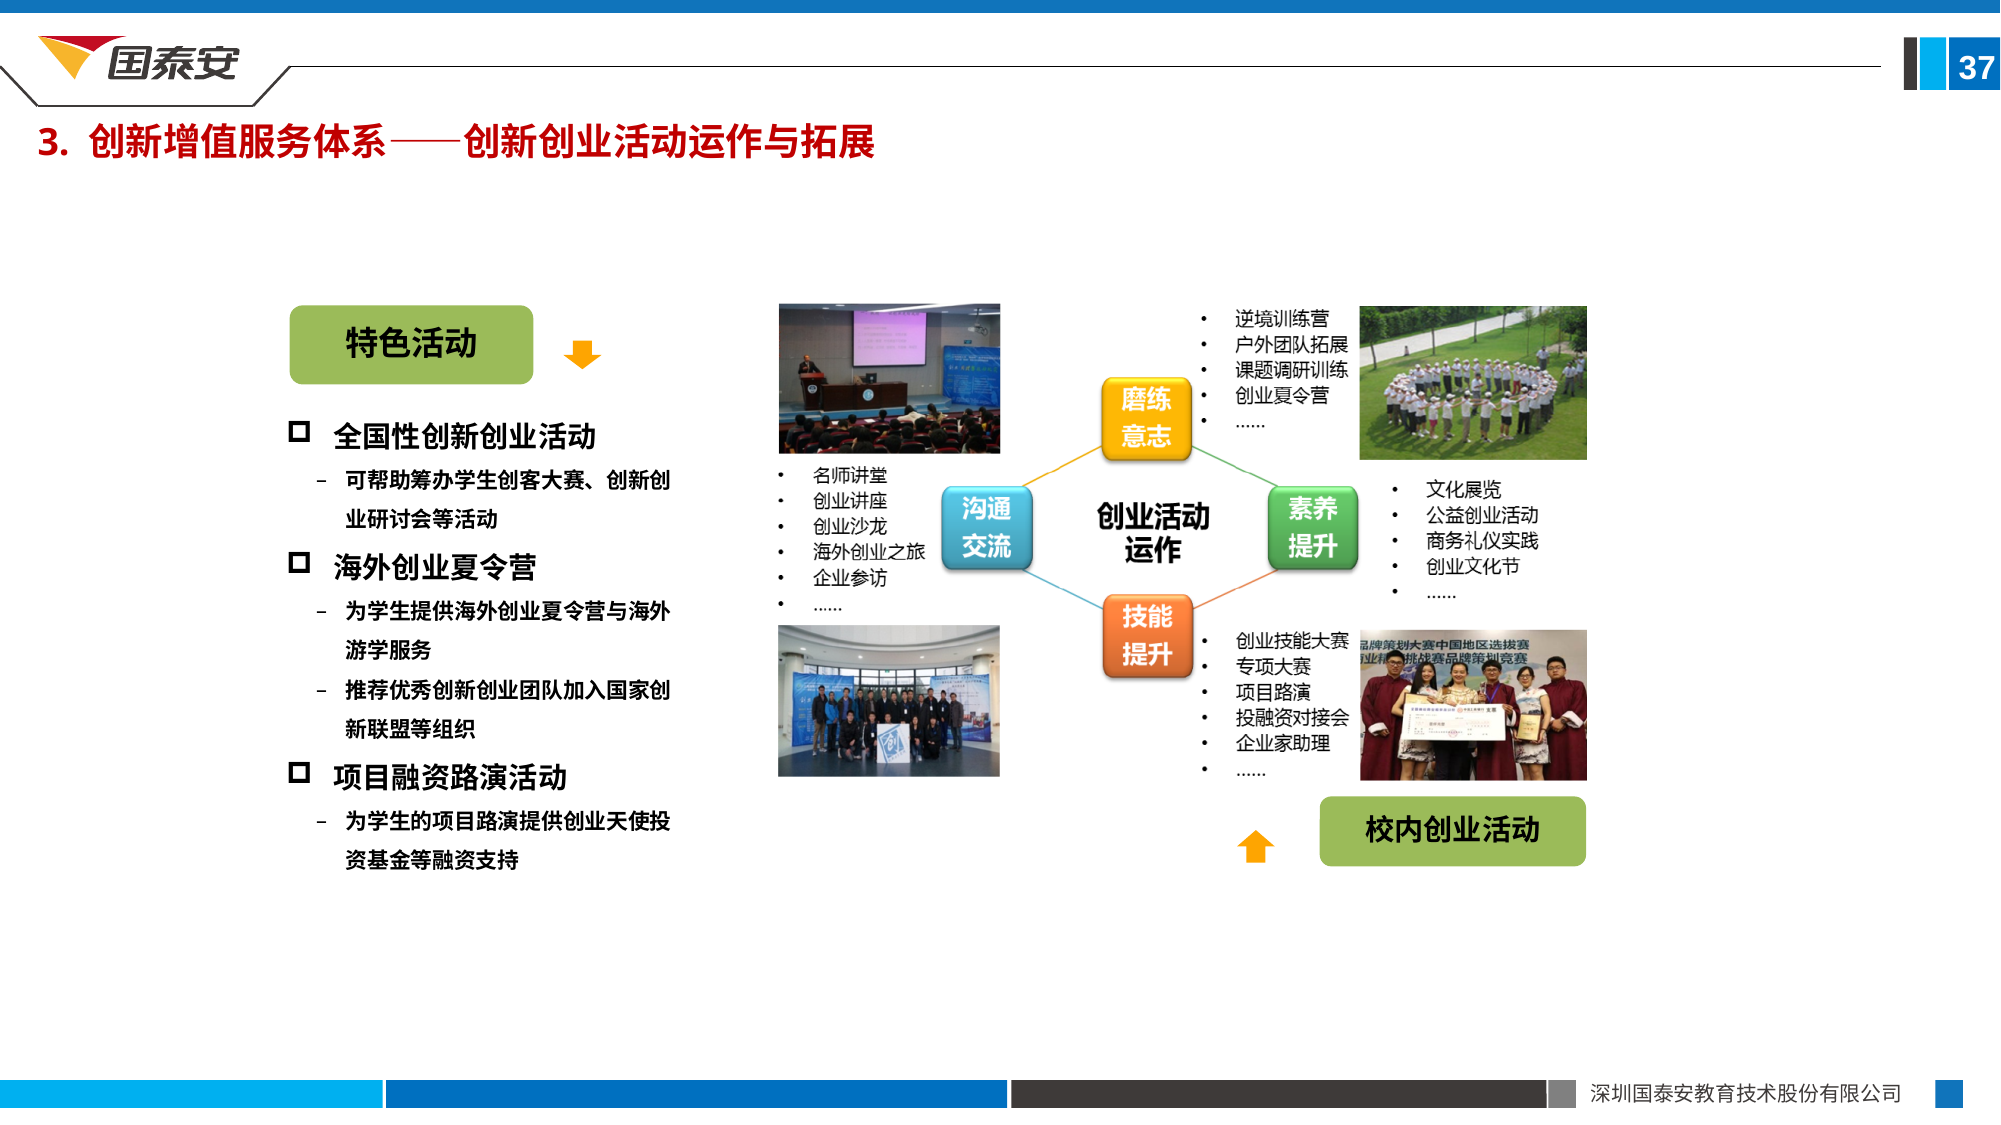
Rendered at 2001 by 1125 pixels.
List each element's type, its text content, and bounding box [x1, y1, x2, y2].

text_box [271, 299, 1587, 886]
text_box 37 [1944, 38, 2000, 94]
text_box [0, 66, 290, 106]
text_box 3. 创新增值服务体系——创新创业活动运作与拓展 [22, 110, 891, 215]
